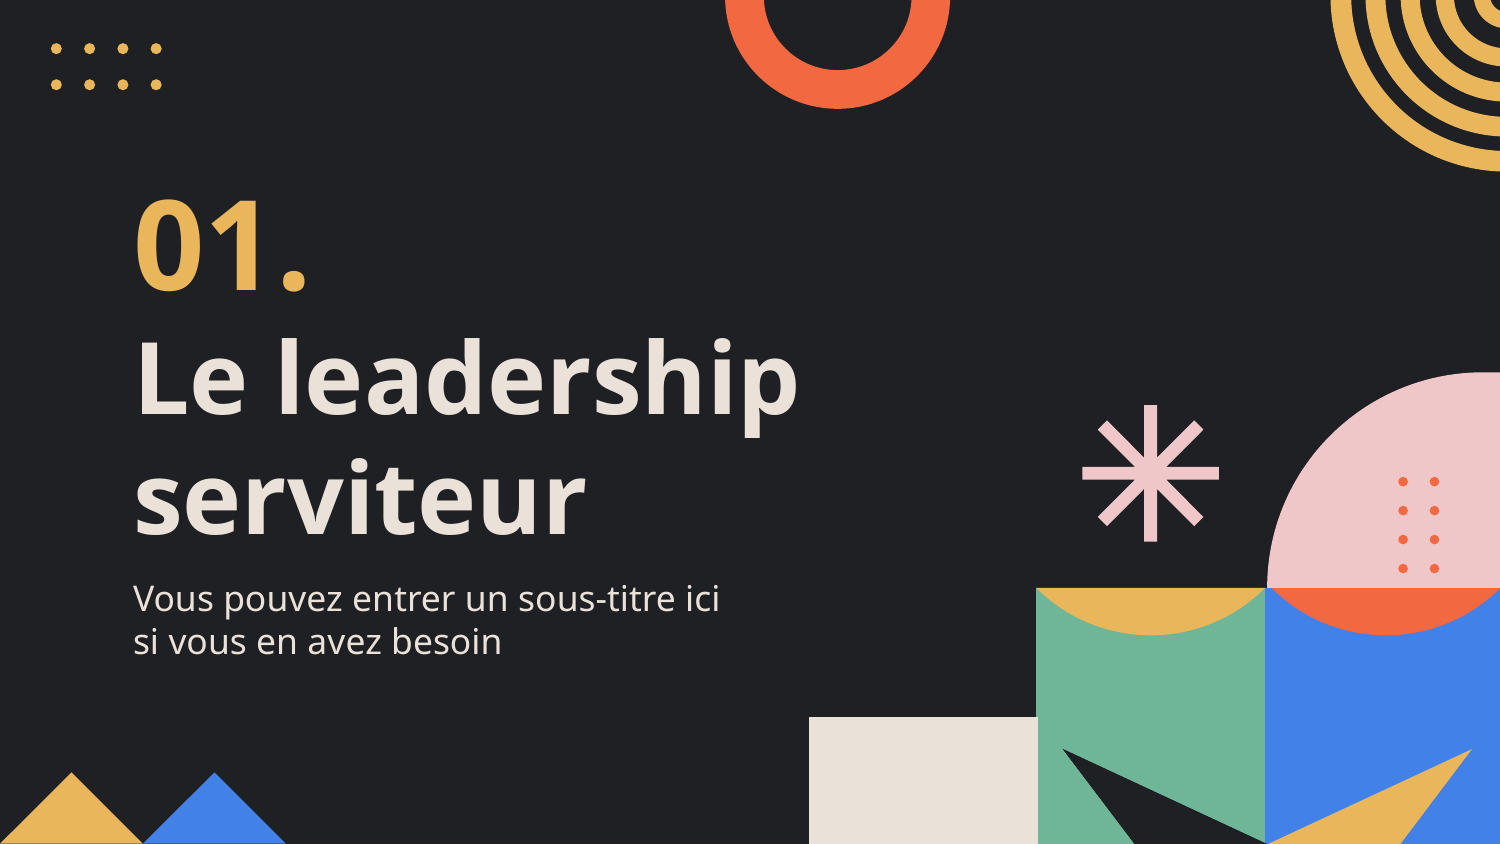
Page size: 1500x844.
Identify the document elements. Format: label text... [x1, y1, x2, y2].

title 01. [118, 171, 950, 310]
title Le leadership serviteur [118, 327, 950, 542]
subtitle Vous pouvez entrer un sous-titre ici si vous en avez besoin [118, 567, 750, 670]
